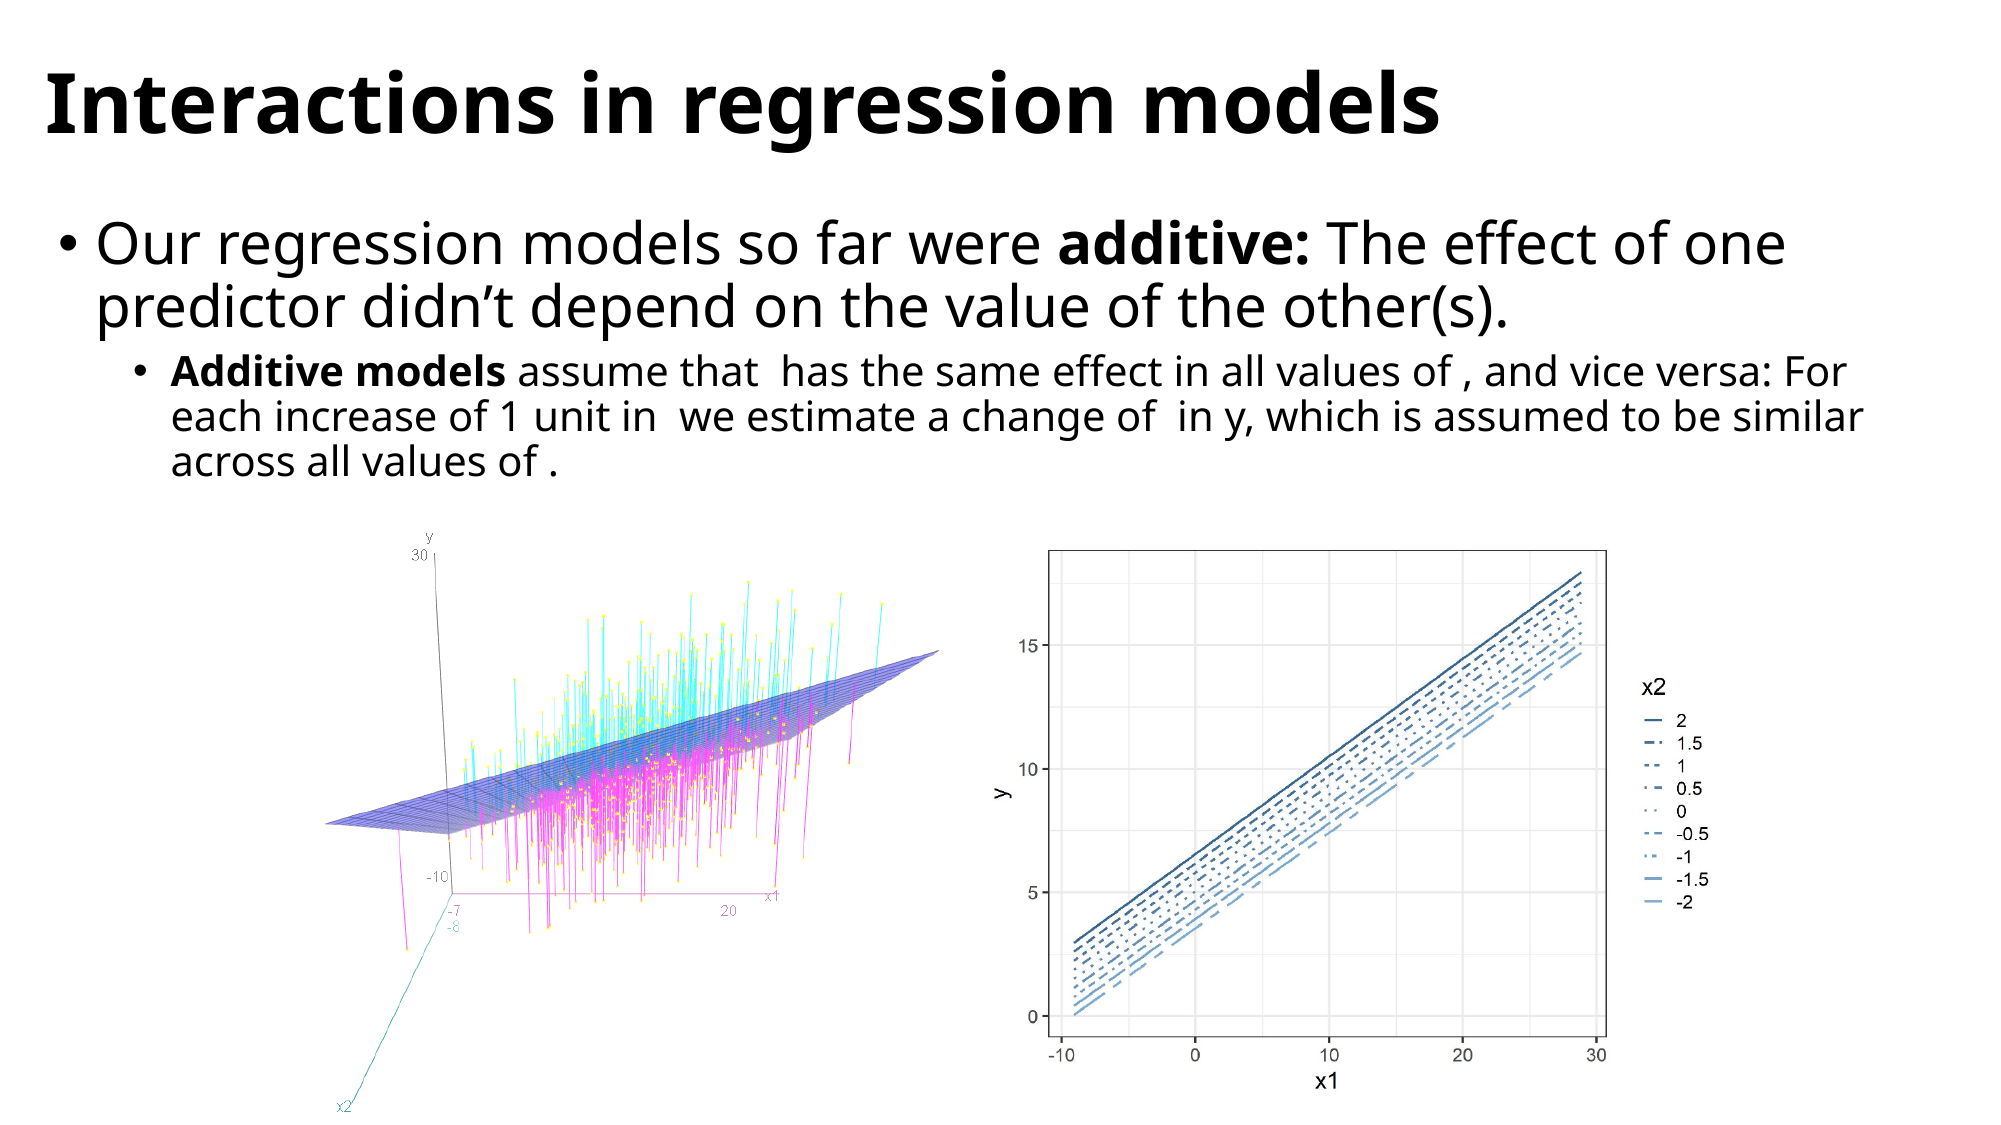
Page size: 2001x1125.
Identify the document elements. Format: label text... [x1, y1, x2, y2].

title Interactions in regression models [30, 0, 1870, 216]
picture [977, 538, 1732, 1105]
picture [308, 517, 945, 1125]
